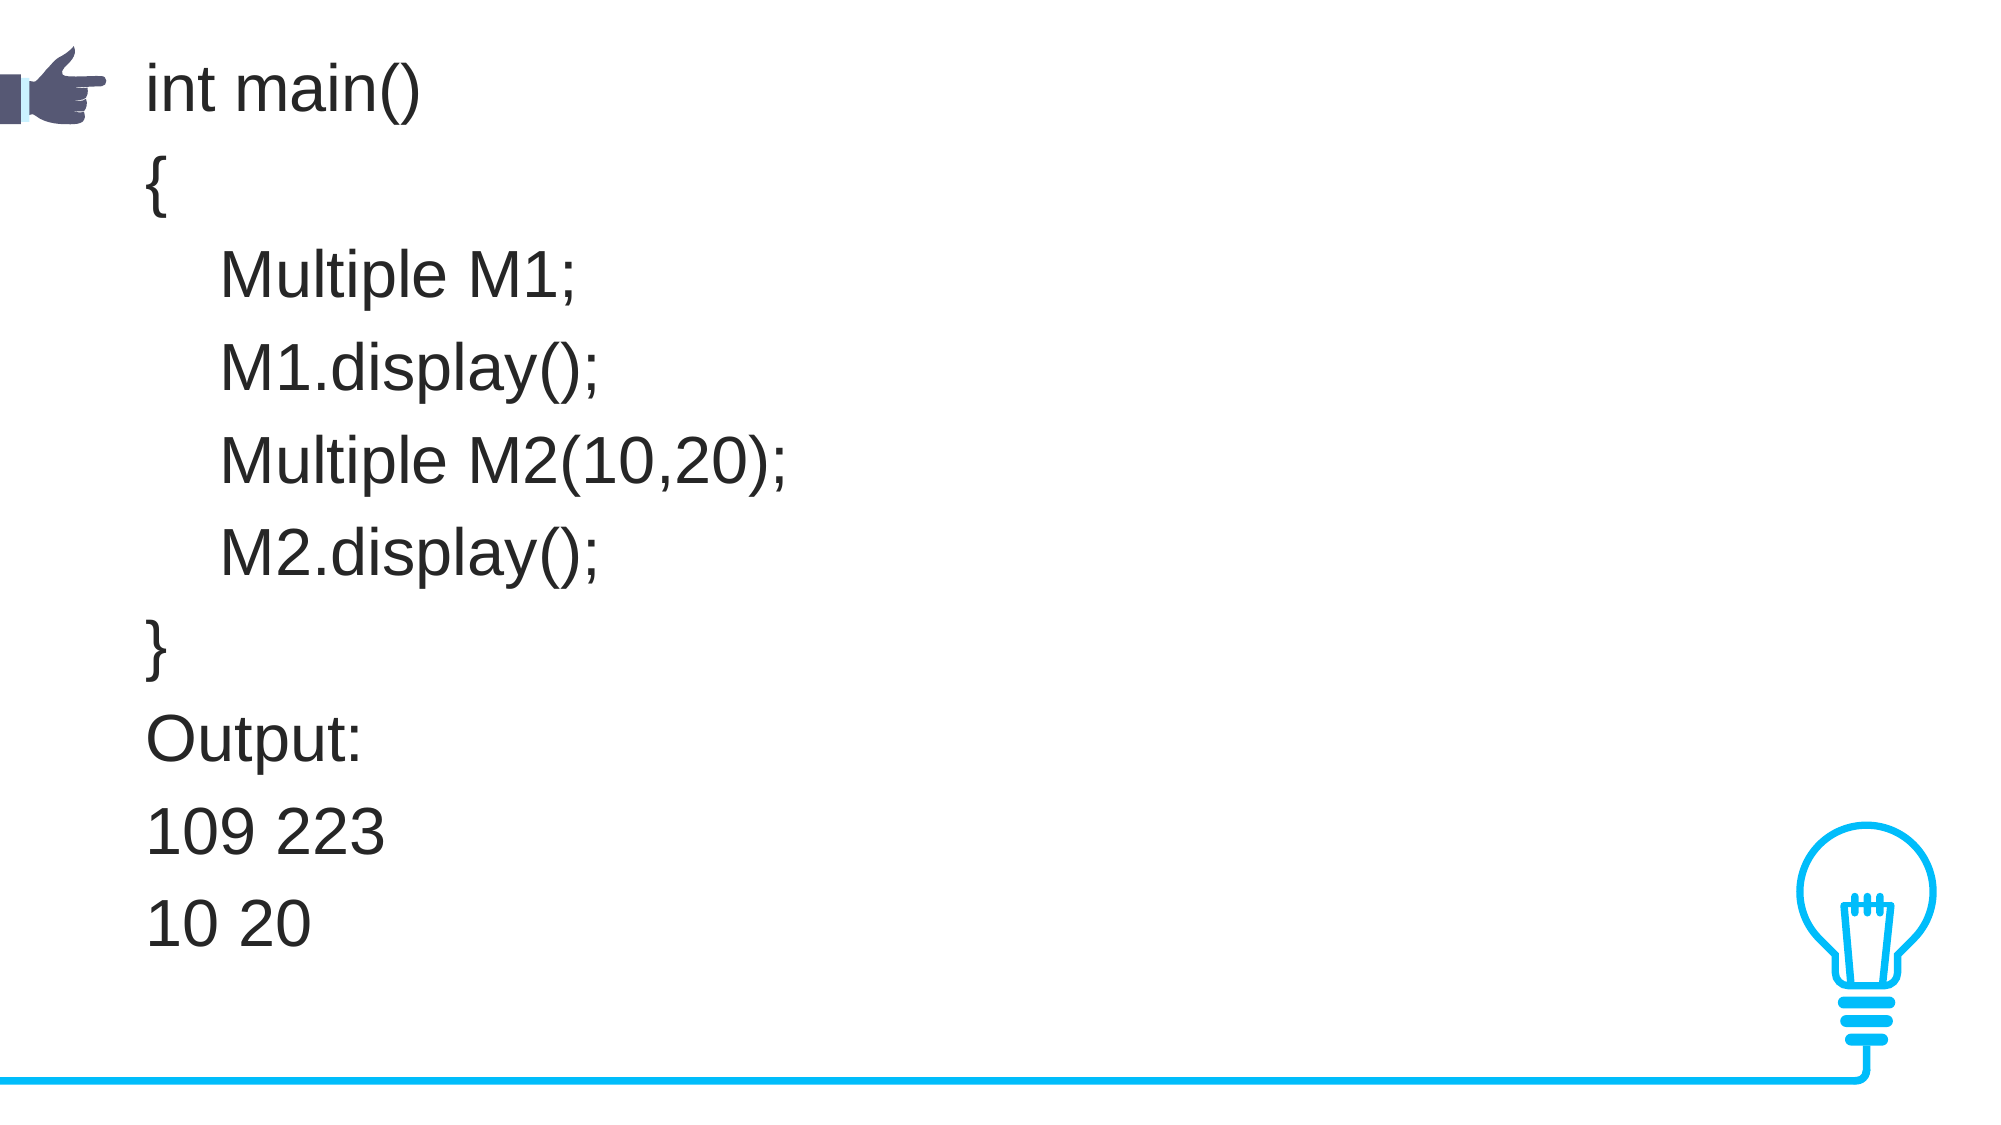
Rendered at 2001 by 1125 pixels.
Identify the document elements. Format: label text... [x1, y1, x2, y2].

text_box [0, 46, 107, 125]
list int main() { Multiple M1; M1.display(); Multiple M2(10,20); M2.display(); } Output: 109 223 10 20 [130, 46, 1927, 970]
